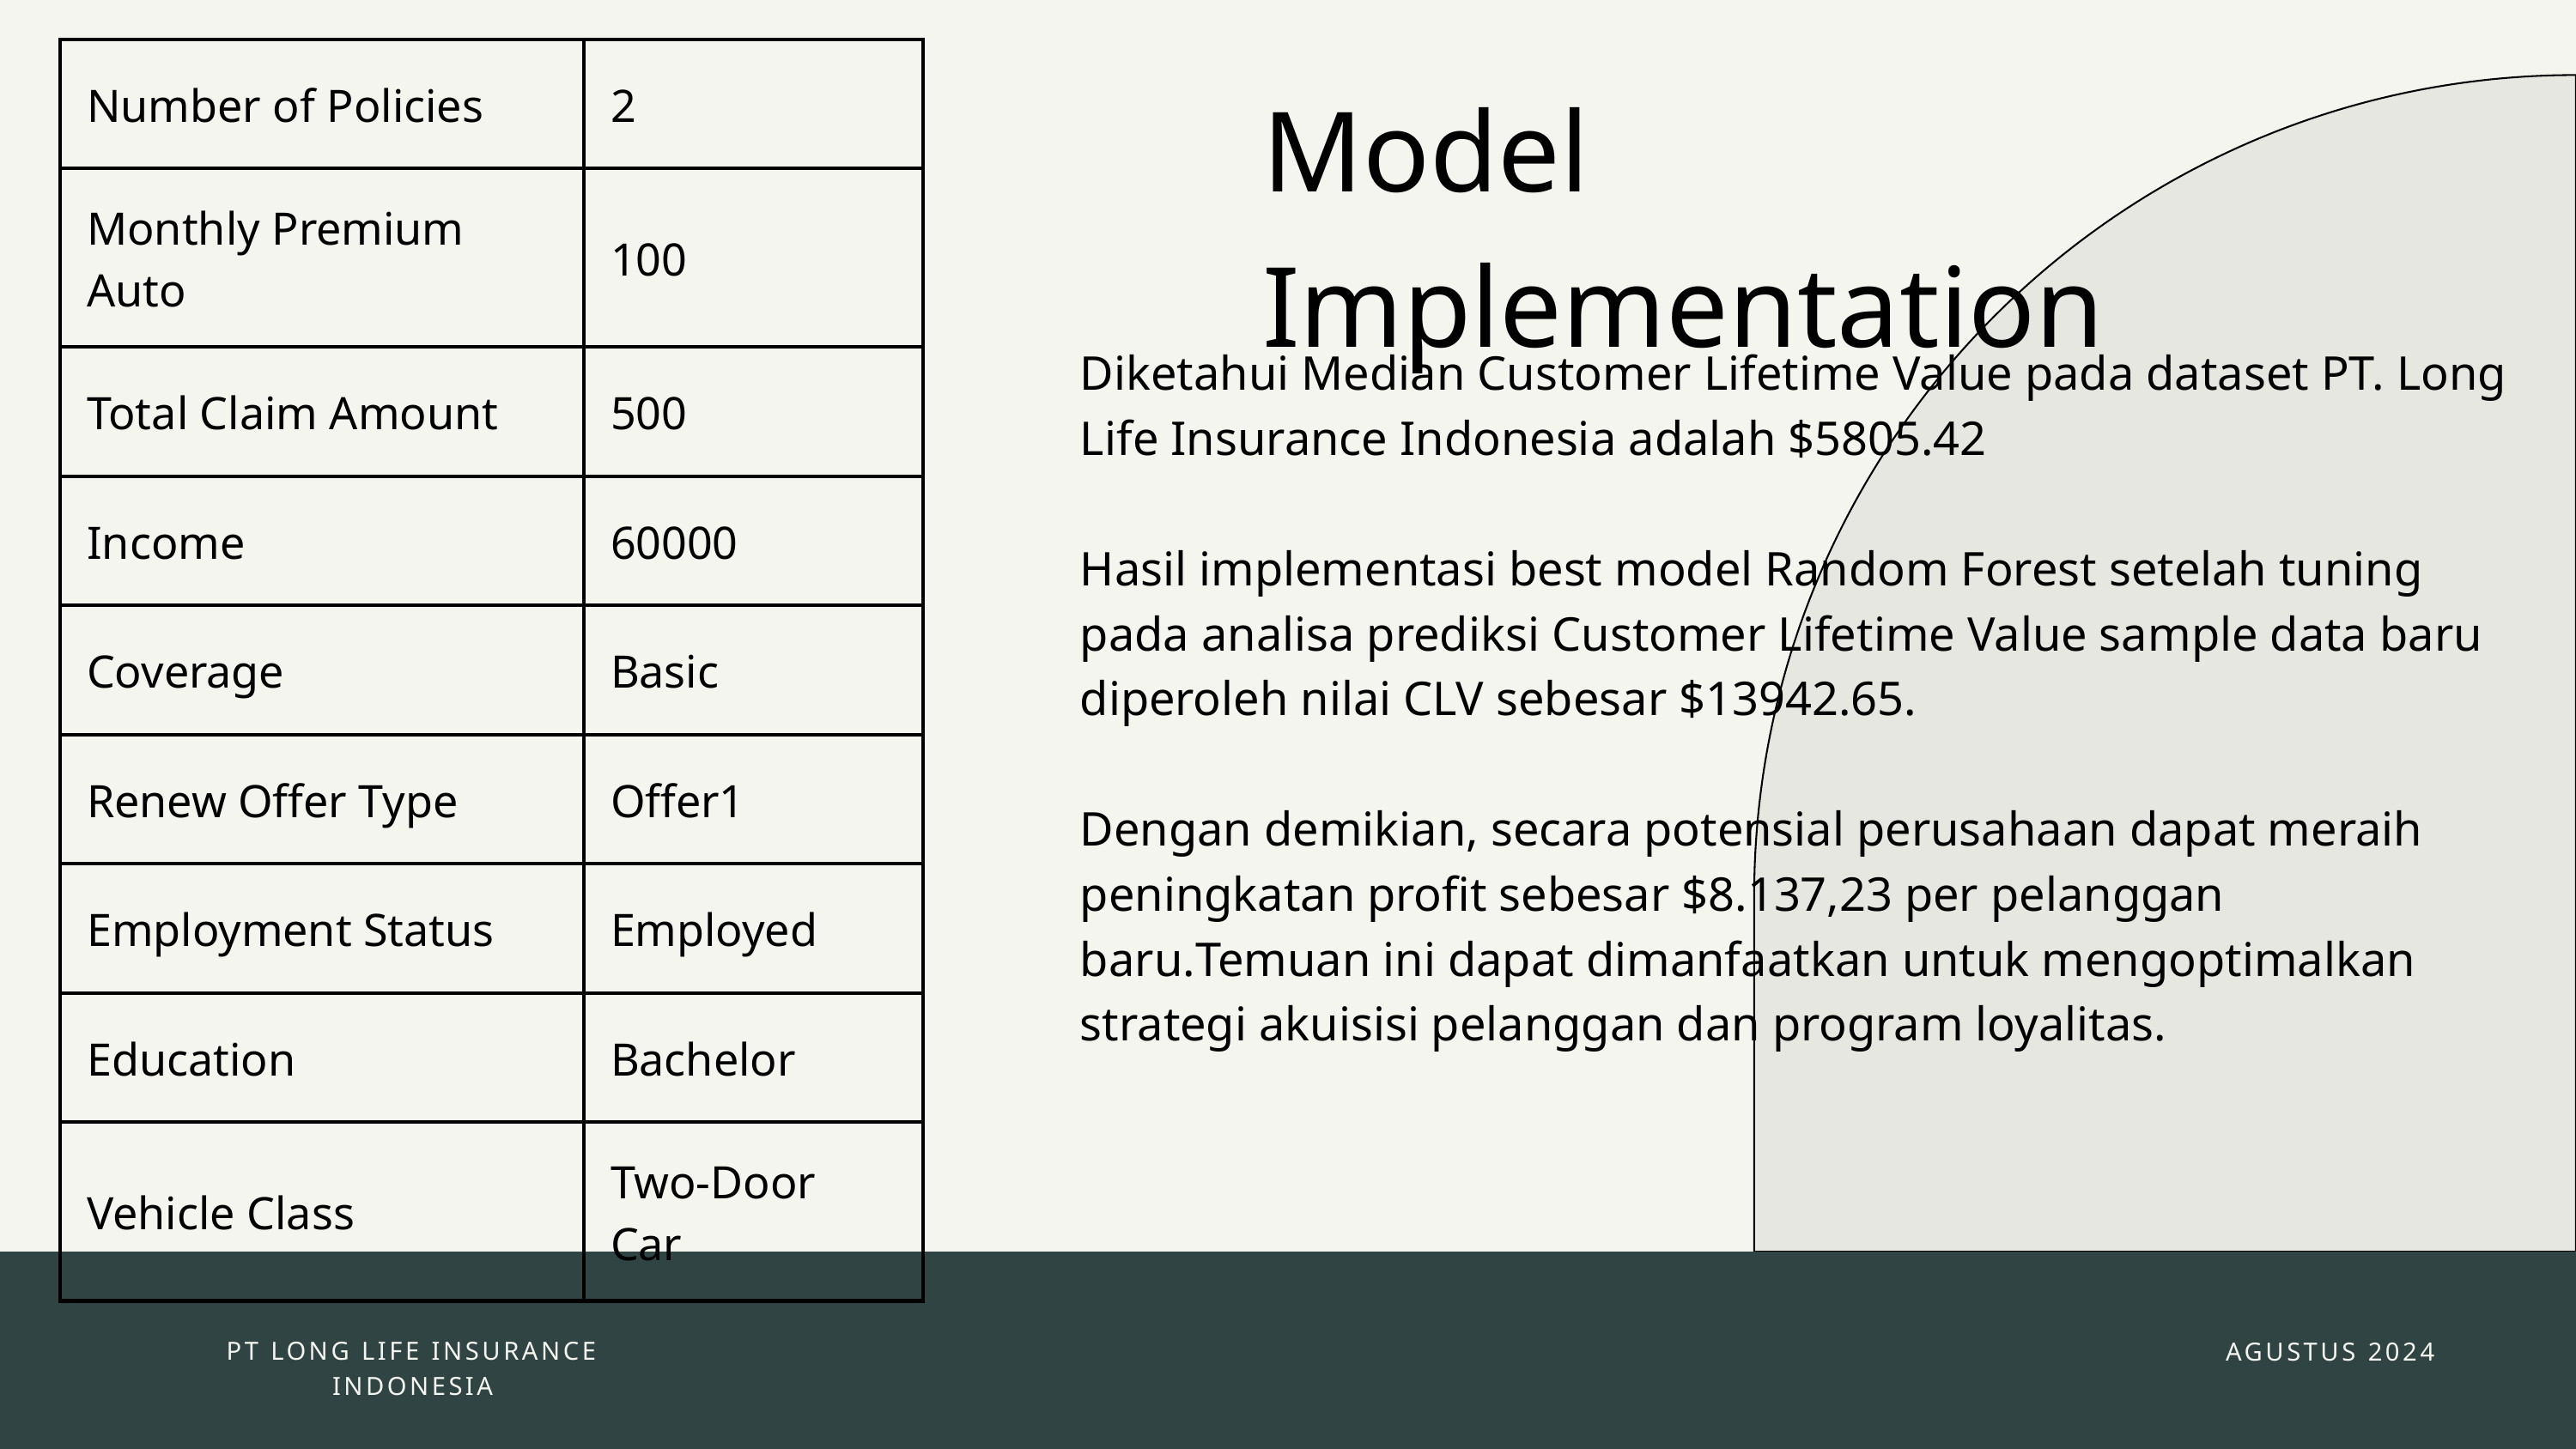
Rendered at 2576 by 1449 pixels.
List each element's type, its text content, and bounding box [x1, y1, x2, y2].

table_cell Two-Door Car [586, 1124, 921, 1251]
table_cell Vehicle Class [62, 1124, 582, 1251]
table_cell Offer1 [586, 737, 921, 862]
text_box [0, 1251, 2576, 1449]
table_cell Bachelor [586, 995, 921, 1120]
table_cell 500 [586, 349, 921, 475]
table_cell Monthly Premium Auto [62, 170, 582, 345]
table_header Number of Policies [62, 41, 582, 167]
text_box Model Implementation [1262, 58, 2435, 334]
table_cell 60000 [586, 478, 921, 603]
table_cell Renew Offer Type [62, 737, 582, 862]
table_cell Total Claim Amount [62, 349, 582, 475]
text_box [1753, 75, 2576, 1251]
table_cell Income [62, 478, 582, 603]
text_box Diketahui Median Customer Lifetime Value pada dataset PT. Long Life Insurance Indonesia adalah $5805.42 Hasil implementasi best model Random Forest setelah tuning pada analisa prediksi Customer Lifetime Value sample data baru diperoleh nilai CLV sebesar $13942.65. Dengan demikian, secara potensial perusahaan dapat meraih peningkatan profit sebesar $8.137,23 per pelanggan baru.Temuan ini dapat dimanfaatkan untuk mengoptimalkan strategi akuisisi pelanggan dan program loyalitas. [1079, 334, 1749, 1116]
table_cell Coverage [62, 607, 582, 733]
table_cell Basic [586, 607, 921, 733]
table_cell Employment Status [62, 865, 582, 991]
table_header 2 [586, 41, 921, 167]
table_cell Employed [586, 865, 921, 991]
table_cell 100 [586, 170, 921, 345]
table_cell Education [62, 995, 582, 1120]
